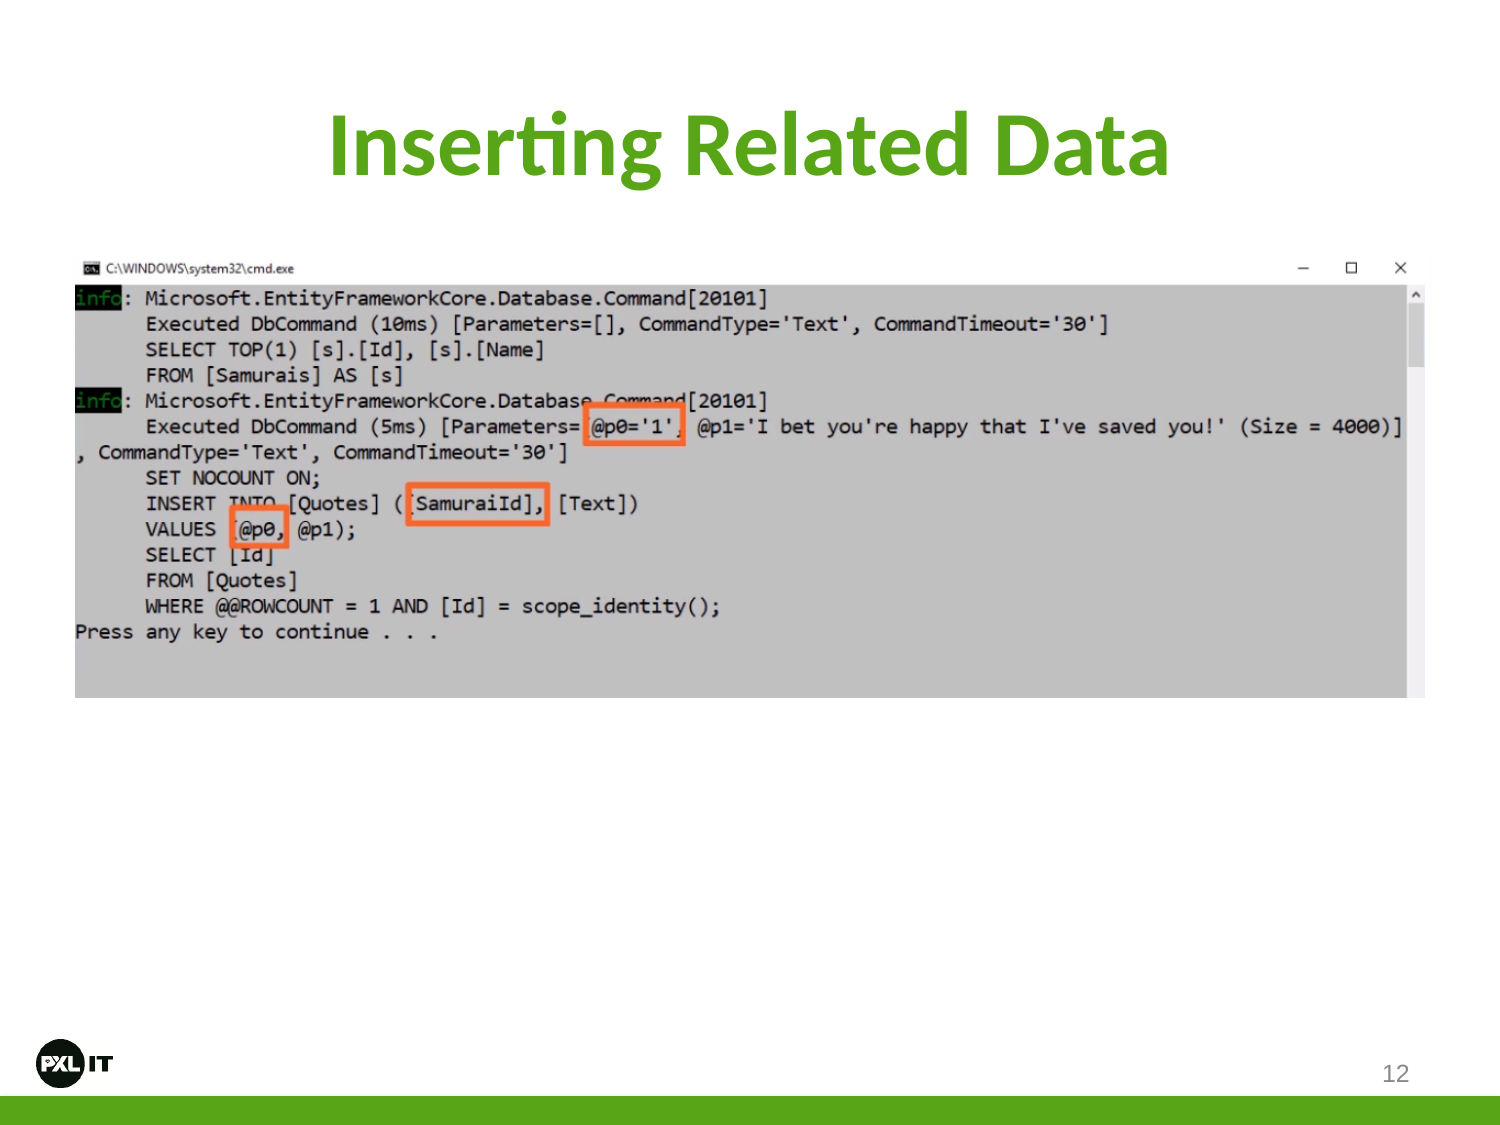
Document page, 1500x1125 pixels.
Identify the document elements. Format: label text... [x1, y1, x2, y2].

picture [36, 1039, 113, 1088]
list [74, 255, 1426, 699]
title Inserting Related Data [75, 45, 1425, 233]
slide_number 12 [1074, 1042, 1425, 1103]
